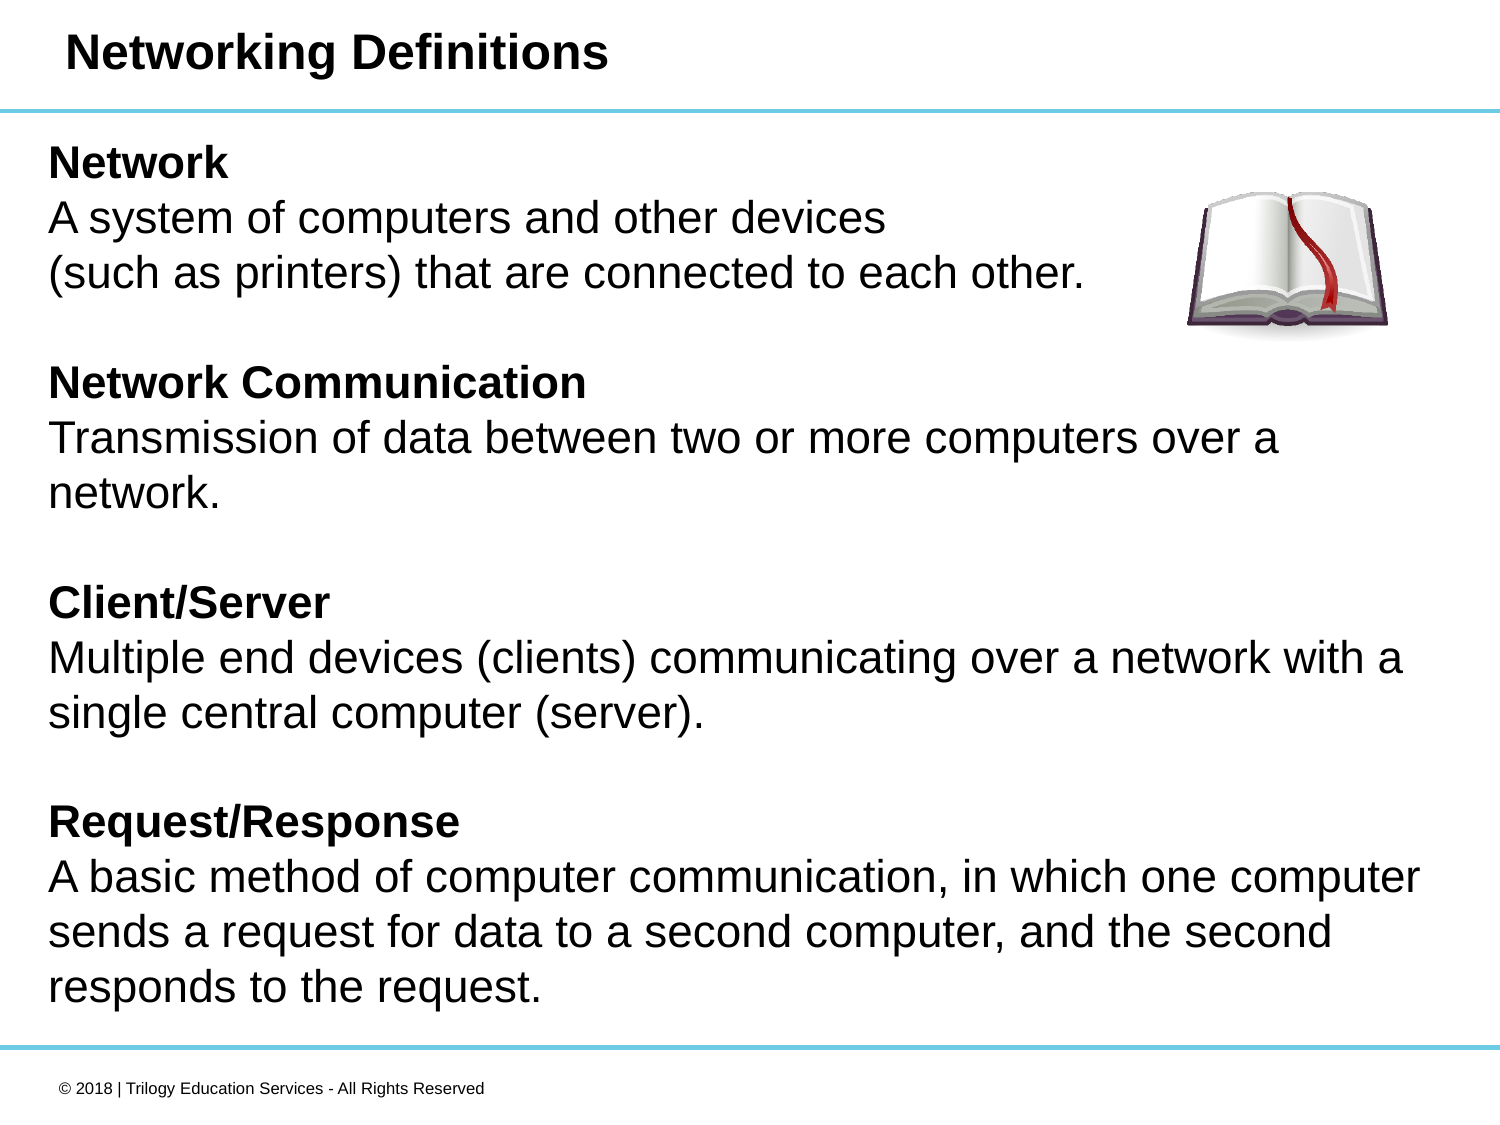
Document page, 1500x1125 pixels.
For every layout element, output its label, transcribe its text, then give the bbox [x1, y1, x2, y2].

picture [1187, 162, 1388, 363]
text_box Network A system of computers and other devices (such as printers) that are connected to each other. Network Communication Transmission of data between two or more computers over a network. Client/Server Multiple end devices (clients) communicating over a network with a single central computer (server). Request/Response A basic method of computer communication, in which one computer sends a request for data to a second computer, and the second responds to the request. [33, 125, 1463, 925]
title Networking Definitions [50, 0, 948, 108]
